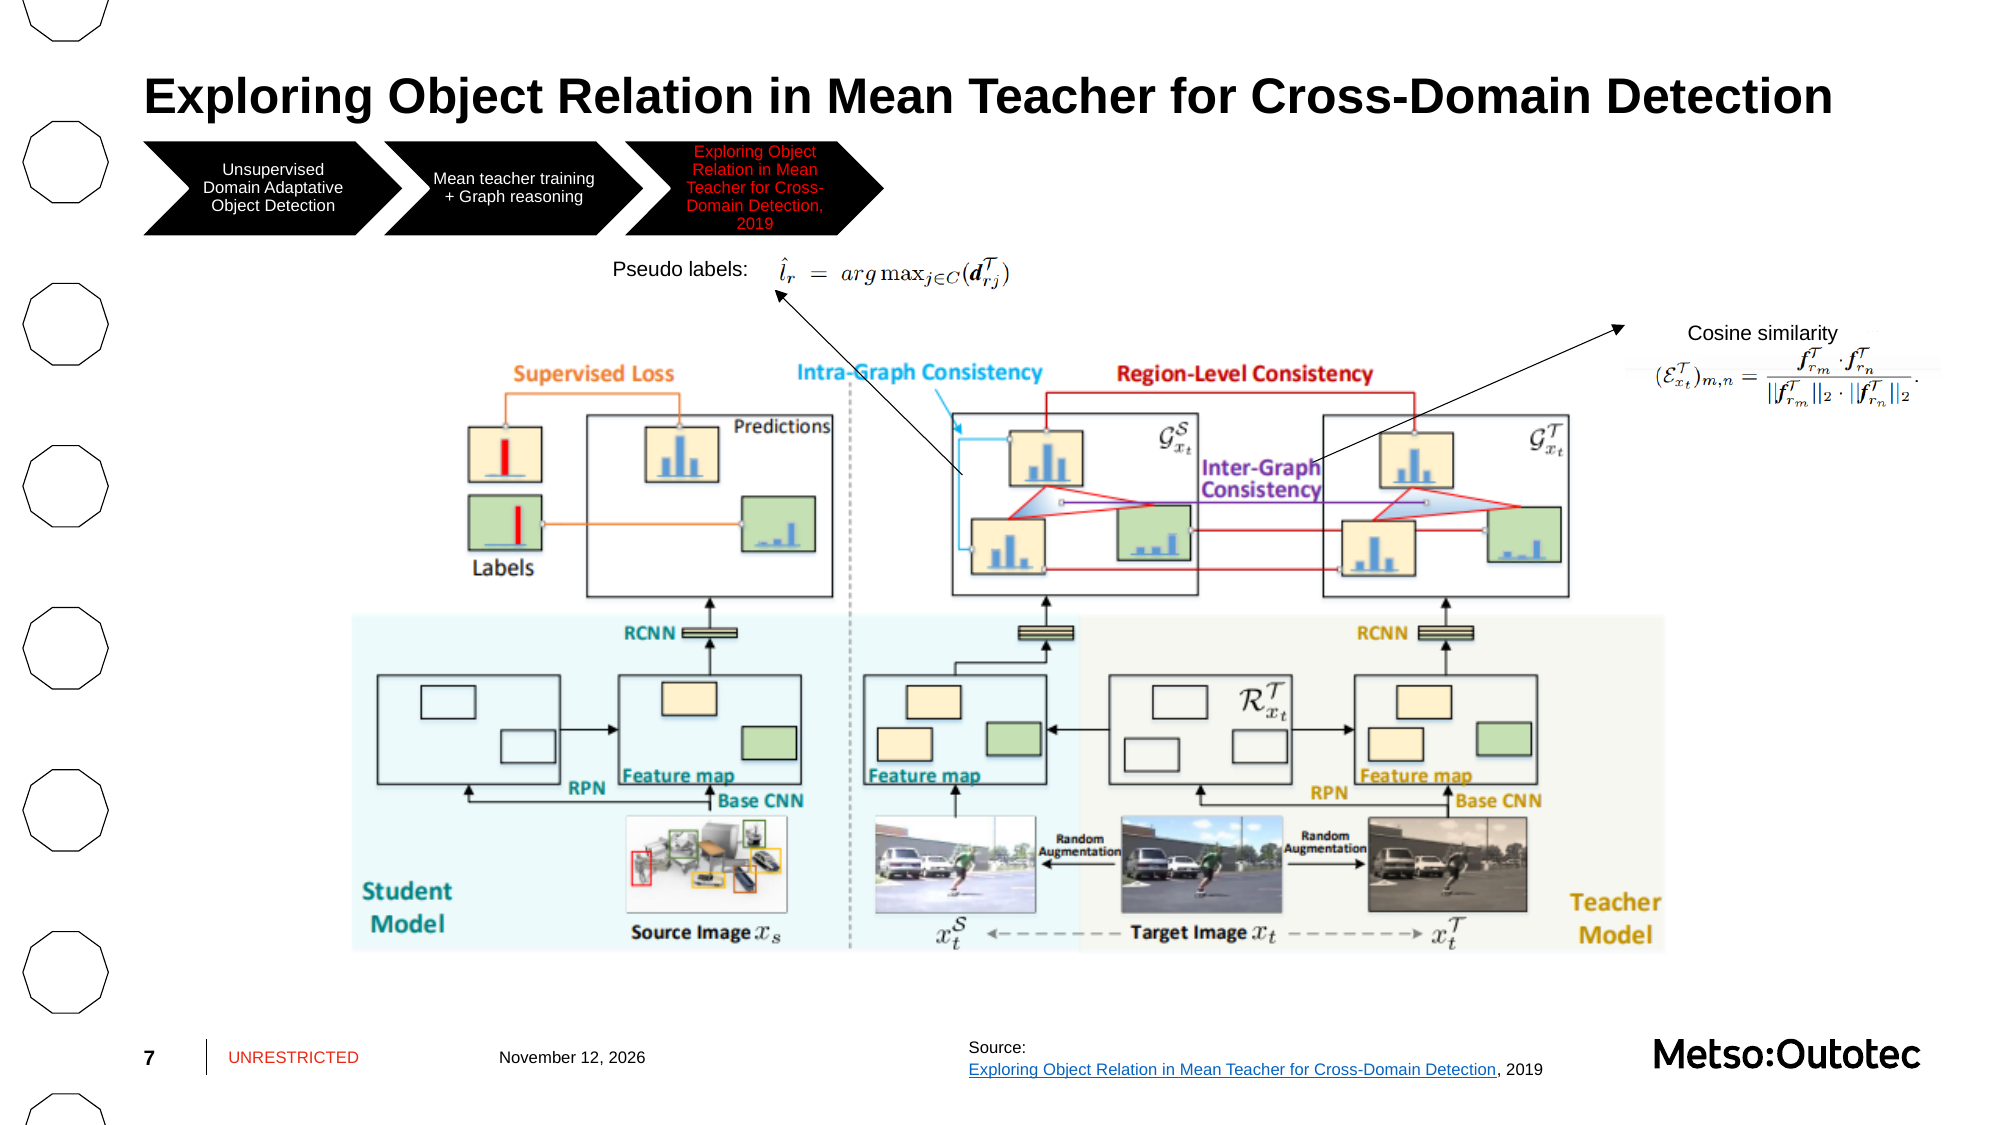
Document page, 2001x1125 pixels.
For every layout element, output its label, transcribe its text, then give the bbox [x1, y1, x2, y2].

list Source: Exploring Object Relation in Mean Teacher for Cross-Domain Detection, 2019 [968, 1039, 1560, 1075]
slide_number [499, 1039, 913, 1075]
title Exploring Object Relation in Mean Teacher for Cross-Domain Detection [143, 70, 1857, 148]
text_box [137, 139, 888, 238]
text_box Pseudo labels: [612, 250, 1026, 286]
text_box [774, 298, 963, 476]
picture [1624, 330, 1941, 415]
footer UNRESTRICTED [228, 1039, 486, 1075]
text_box Cosine similarity [1748, 314, 2000, 350]
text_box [1312, 324, 1626, 463]
slide_number 7 [143, 1039, 207, 1075]
picture [774, 252, 1013, 290]
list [255, 311, 1745, 961]
